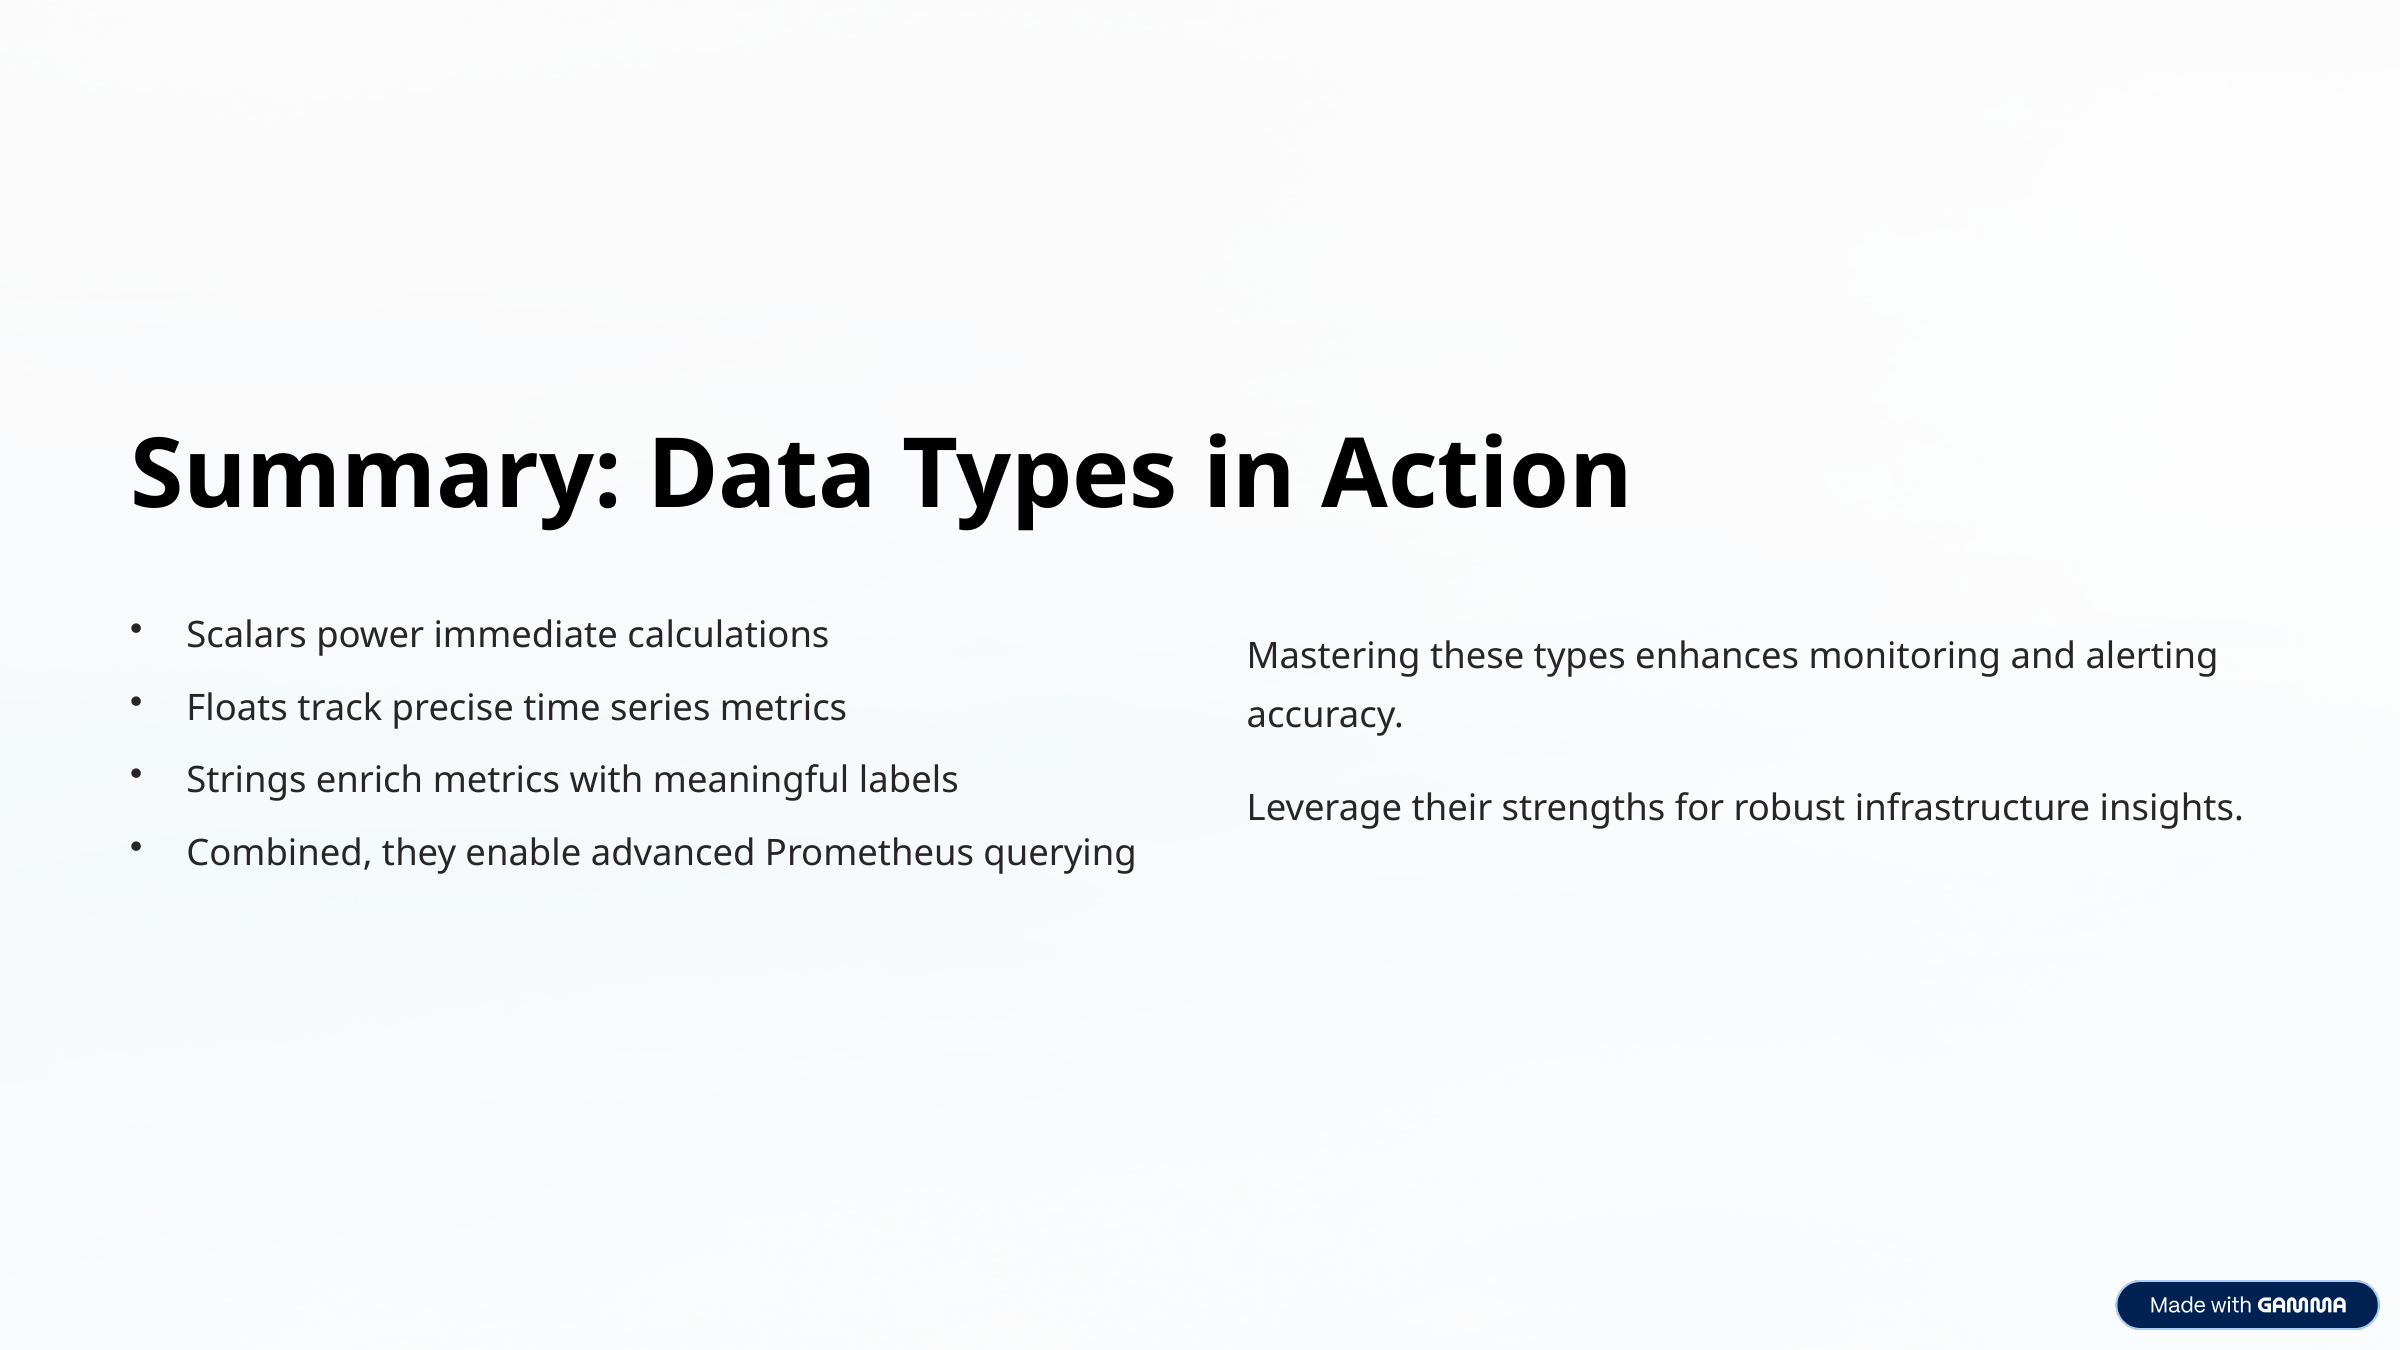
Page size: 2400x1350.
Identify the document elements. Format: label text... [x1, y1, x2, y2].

text_box Mastering these types enhances monitoring and alerting accuracy. [1246, 616, 2271, 736]
text_box Summary: Data Types in Action [130, 404, 1531, 527]
text_box Combined, they enable advanced Prometheus querying [130, 813, 1155, 933]
picture [2106, 1271, 2389, 1339]
text_box Floats track precise time series metrics [130, 668, 1155, 728]
text_box Leverage their strengths for robust infrastructure insights. [1246, 768, 2271, 829]
text_box Strings enrich metrics with meaningful labels [130, 740, 1155, 801]
text_box Scalars power immediate calculations [130, 595, 1155, 656]
